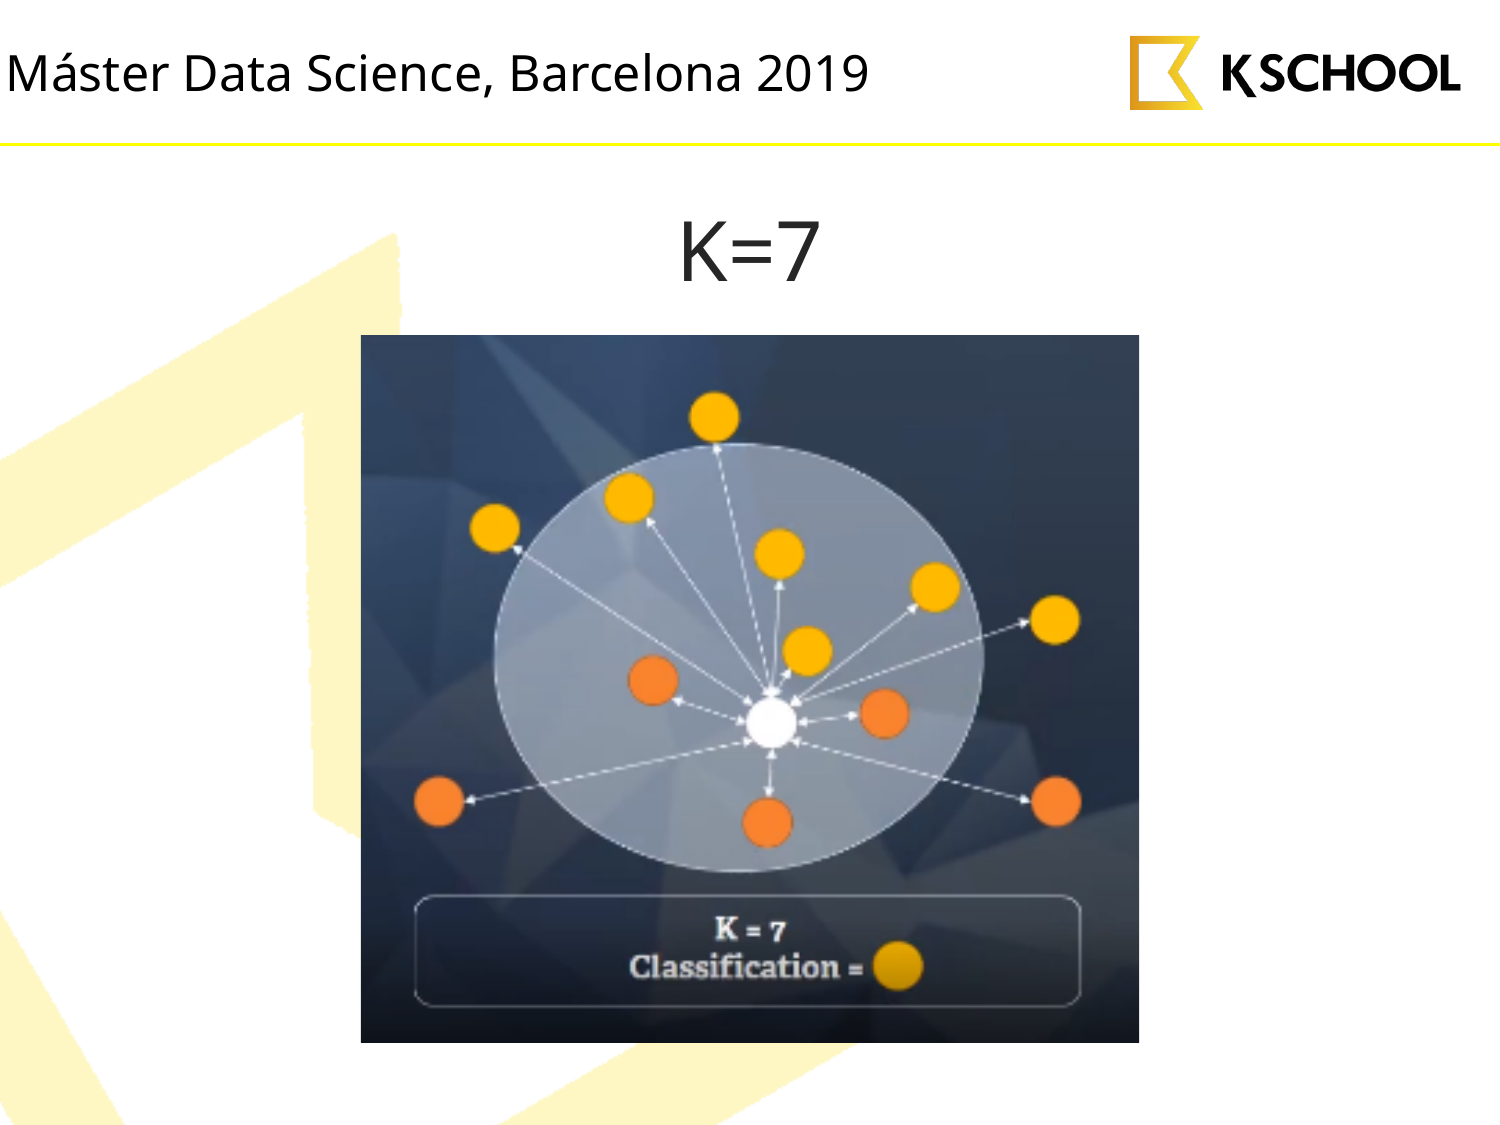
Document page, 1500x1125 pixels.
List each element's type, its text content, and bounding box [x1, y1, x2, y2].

title K=7 [192, 190, 1308, 316]
picture [0, 188, 1140, 1125]
picture [1121, 23, 1473, 120]
